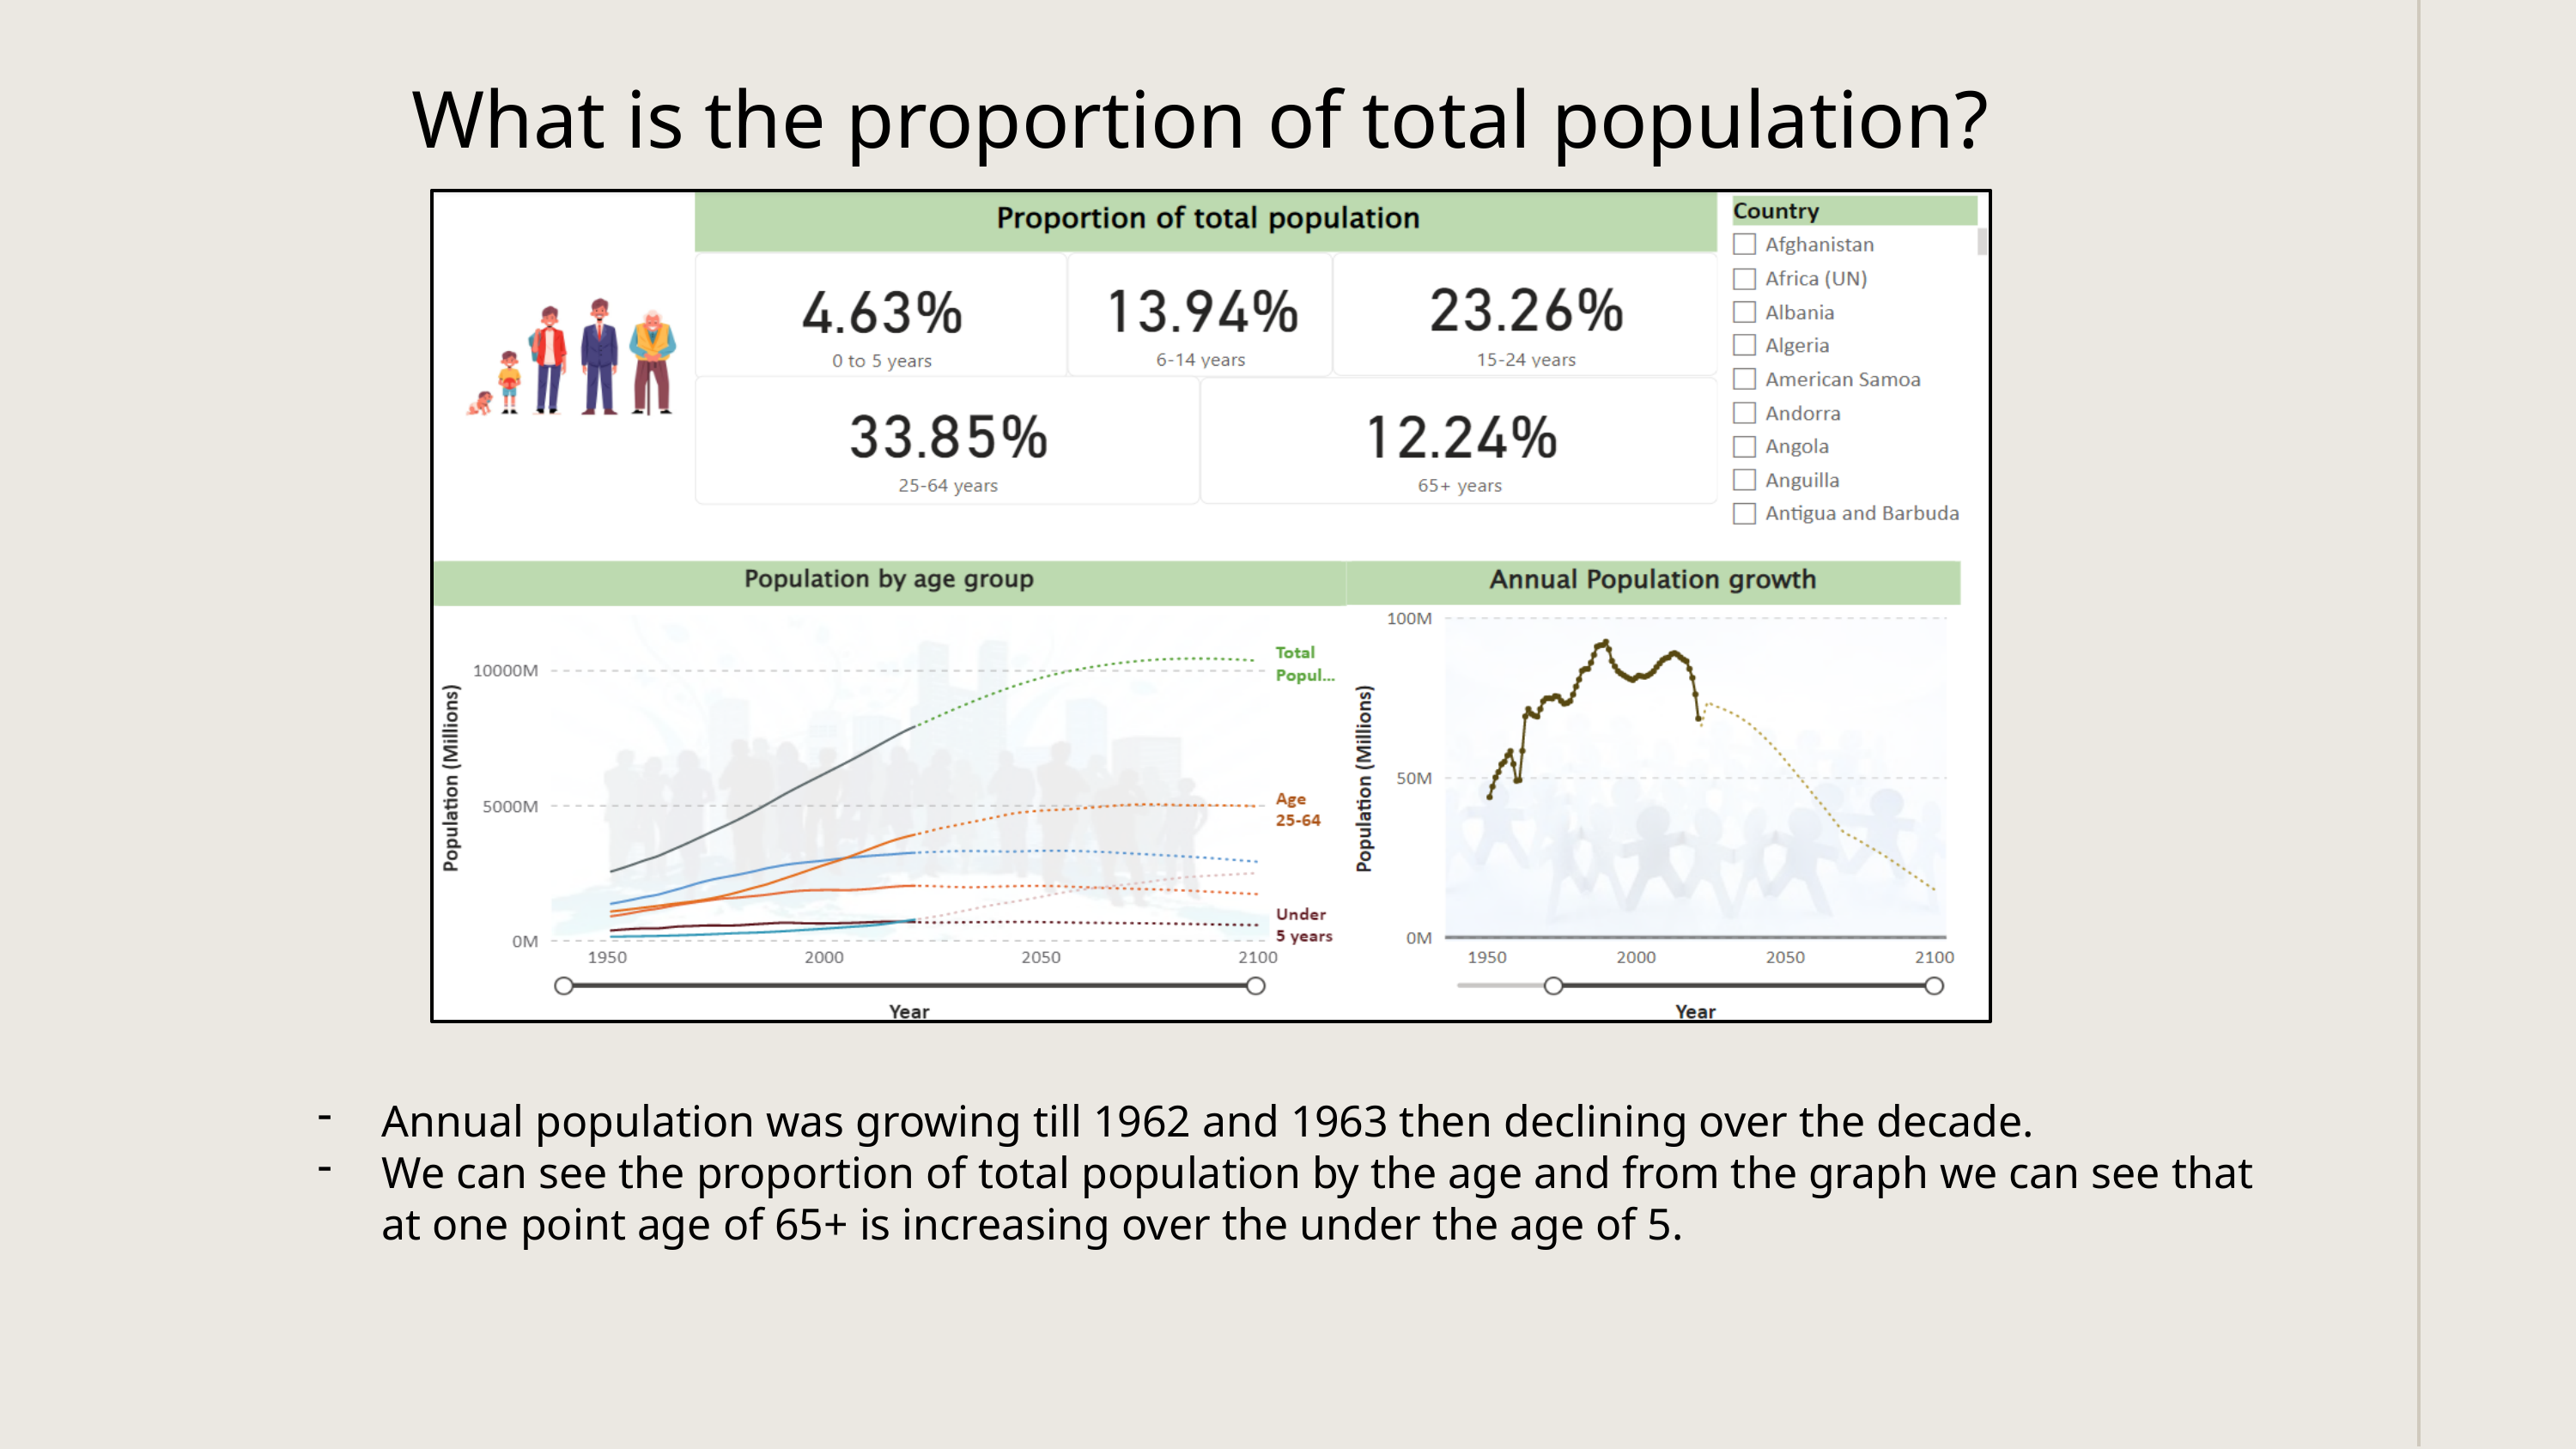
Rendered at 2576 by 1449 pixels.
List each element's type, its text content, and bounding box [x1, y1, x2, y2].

picture [433, 191, 1990, 1020]
text_box Annual population was growing till 1962 and 1963 then declining over the decade. We can see the proportion of total population by the age and from the graph we can see that at one point age of 65+ is increasing over the under the age of 5. [305, 1087, 2271, 1255]
text_box What is the proportion of total population? [156, 44, 2265, 201]
